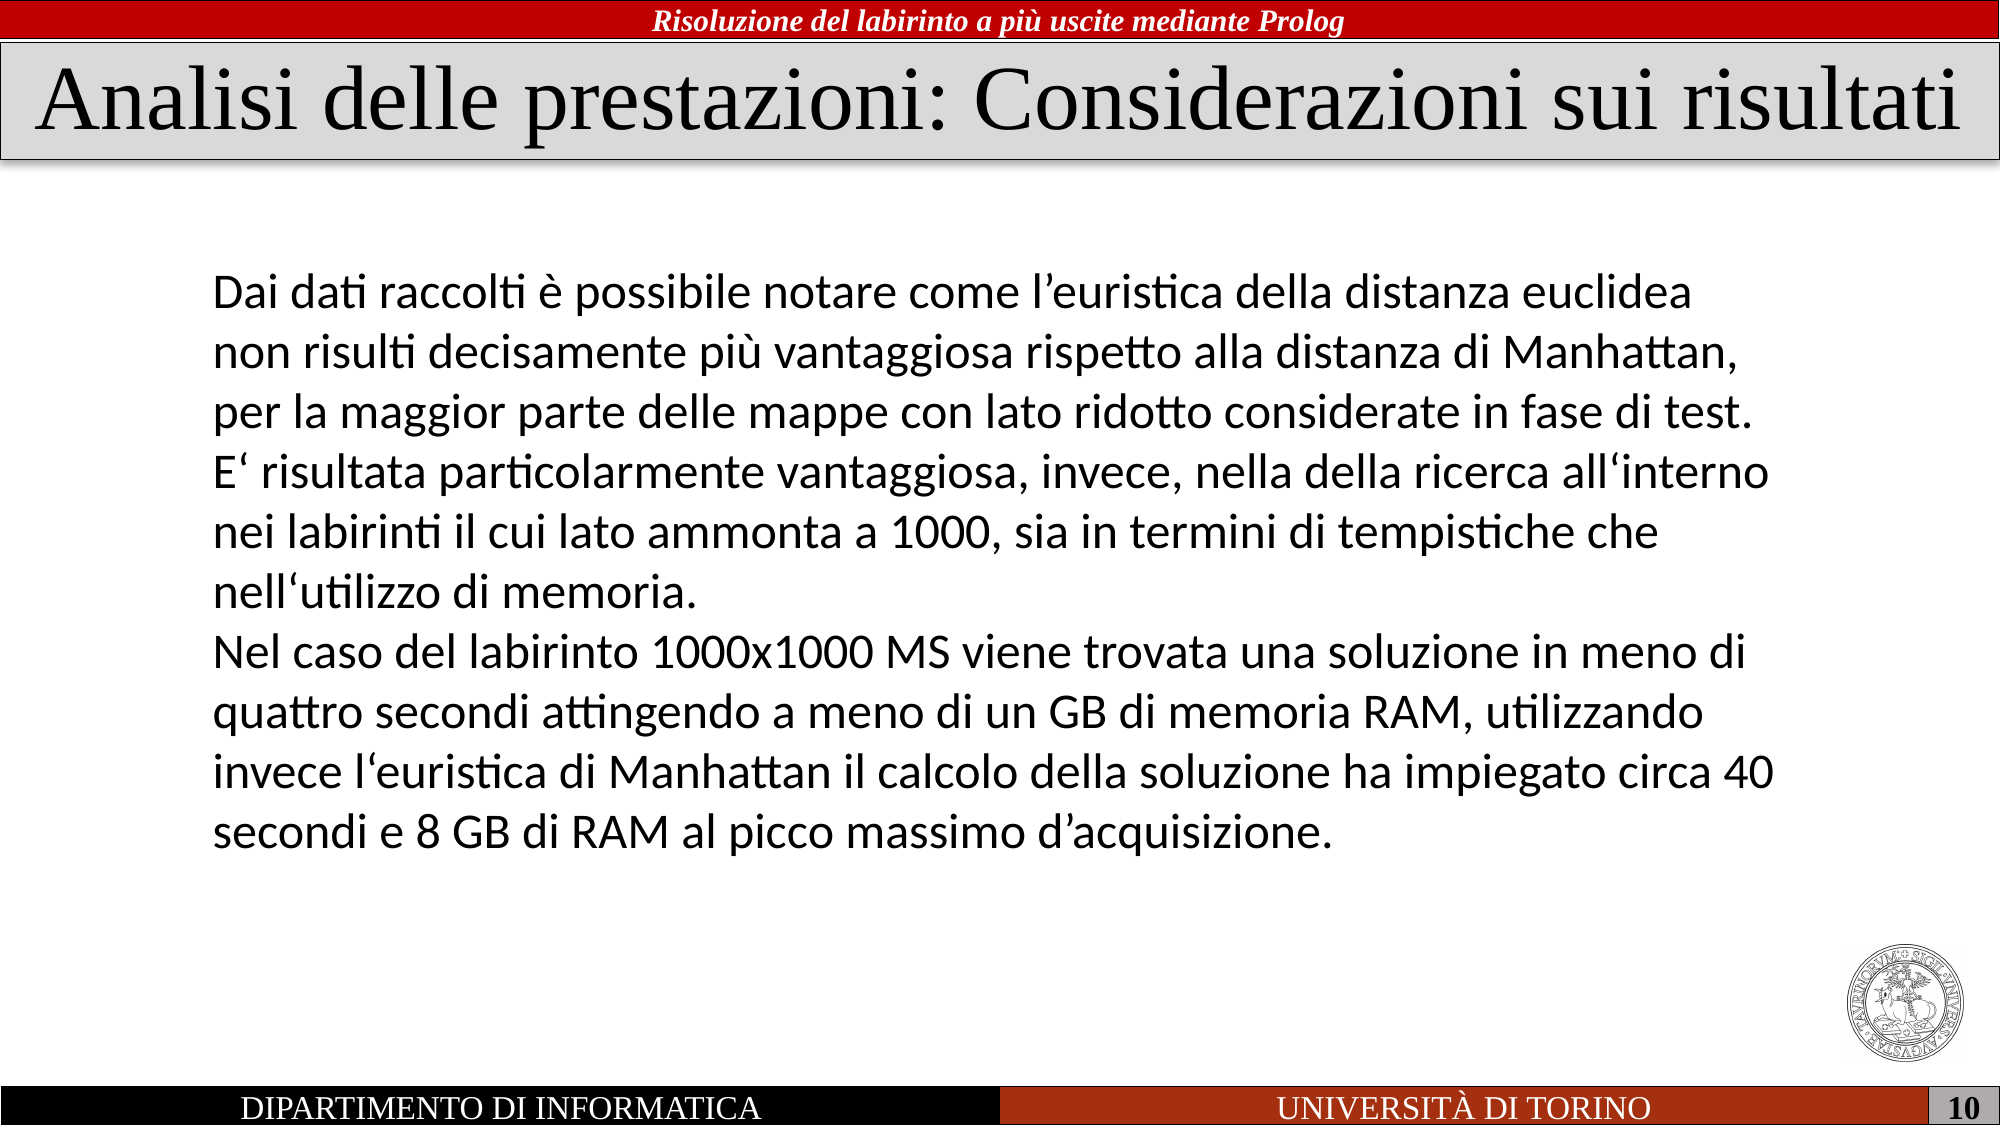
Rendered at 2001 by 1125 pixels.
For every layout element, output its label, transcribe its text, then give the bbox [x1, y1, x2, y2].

picture [1847, 944, 1964, 1062]
title Analisi delle prestazioni: Considerazioni sui risultati [0, 42, 2000, 160]
text_box Dai dati raccolti è possibile notare come l’euristica della distanza euclidea non risulti decisamente più vantaggiosa rispetto alla distanza di Manhattan, per la maggior parte delle mappe con lato ridotto considerate in fase di test. E‘ risultata particolarmente vantaggiosa, invece, nella della ricerca all‘interno nei labirinti il cui lato ammonta a 1000, sia in termini di tempistiche che nell‘utilizzo di memoria. Nel caso del labirinto 1000x1000 MS viene trovata una soluzione in meno di quattro secondi attingendo a meno di un GB di memoria RAM, utilizzando invece l‘euristica di Manhattan il calcolo della soluzione ha impiegato circa 40 secondi e 8 GB di RAM al picco massimo d’acquisizione. [197, 250, 1803, 1125]
